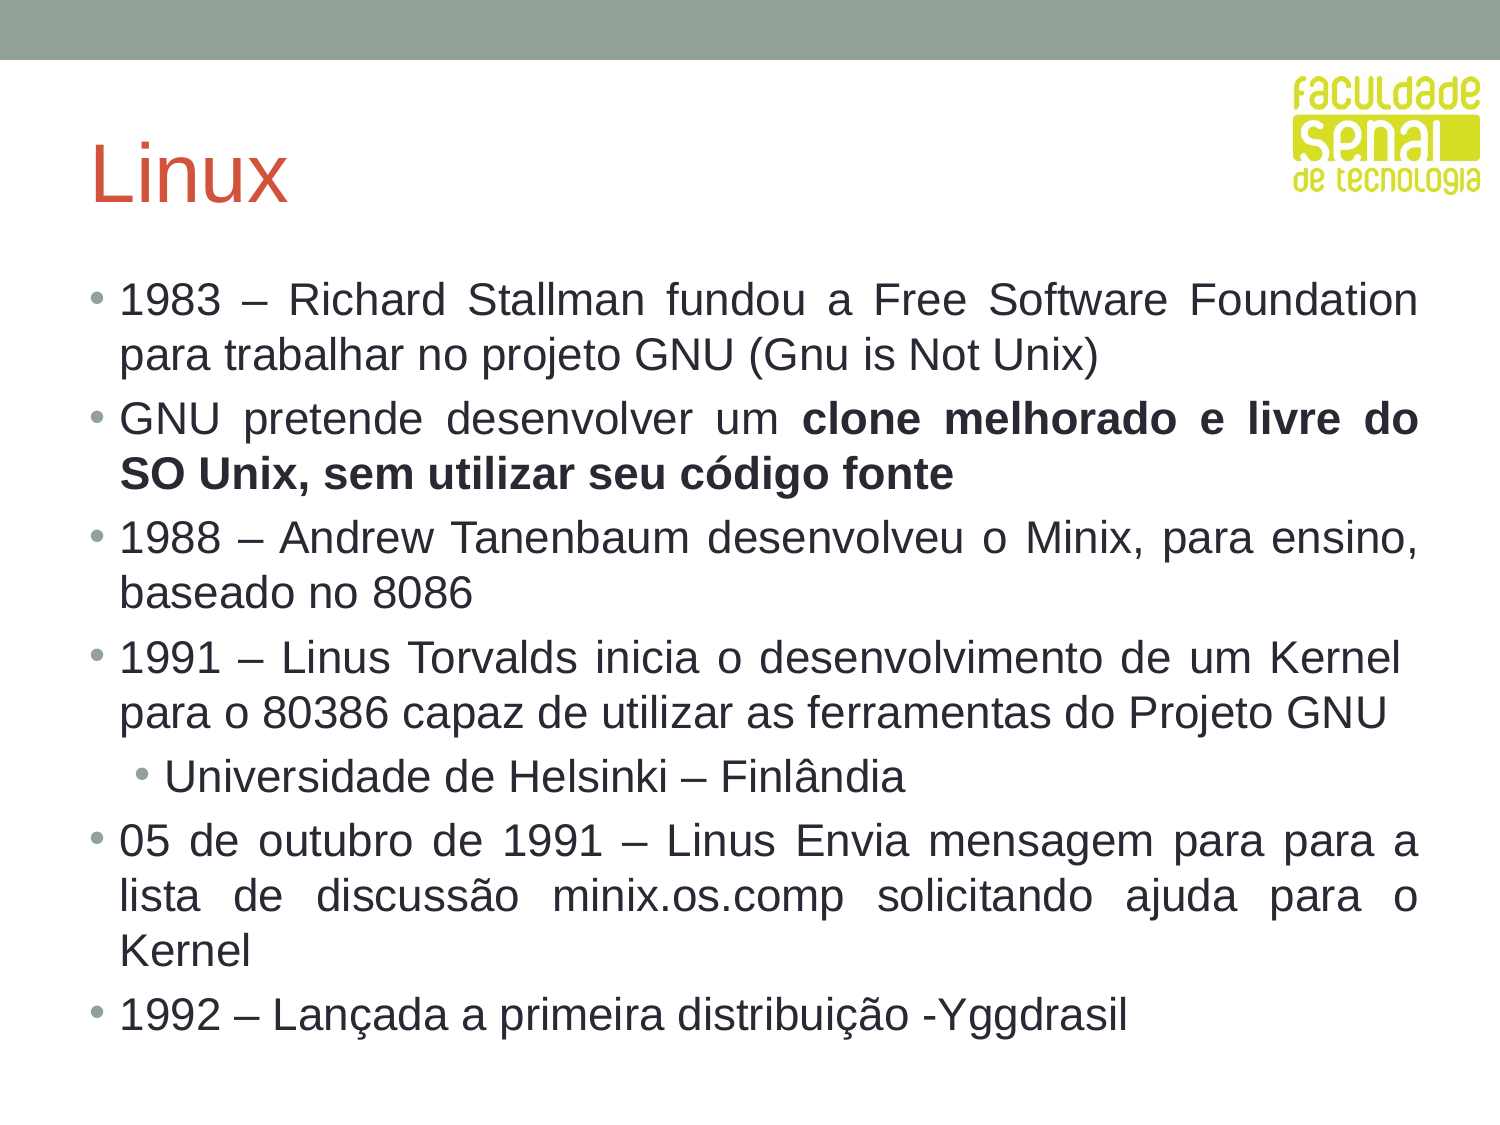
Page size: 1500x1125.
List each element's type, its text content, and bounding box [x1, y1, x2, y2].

text_box 1983 – Richard Stallman fundou a Free Software Foundation para trabalhar no projeto GNU (Gnu is Not Unix) GNU pretende desenvolver um clone melhorado e livre do SO Unix, sem utilizar seu código fonte 1988 – Andrew Tanenbaum desenvolveu o Minix, para ensino, baseado no 8086 1991 – Linus Torvalds inicia o desenvolvimento de um Kernel para o 80386 capaz de utilizar as ferramentas do Projeto GNU Universidade de Helsinki – Finlândia 05 de outubro de 1991 – Linus Envia mensagem para para a lista de discussão minix.os.comp solicitando ajuda para o Kernel 1992 – Lançada a primeira distribuição -Yggdrasil [75, 262, 1435, 1063]
picture [1293, 76, 1480, 195]
text_box Linux [74, 87, 1425, 250]
